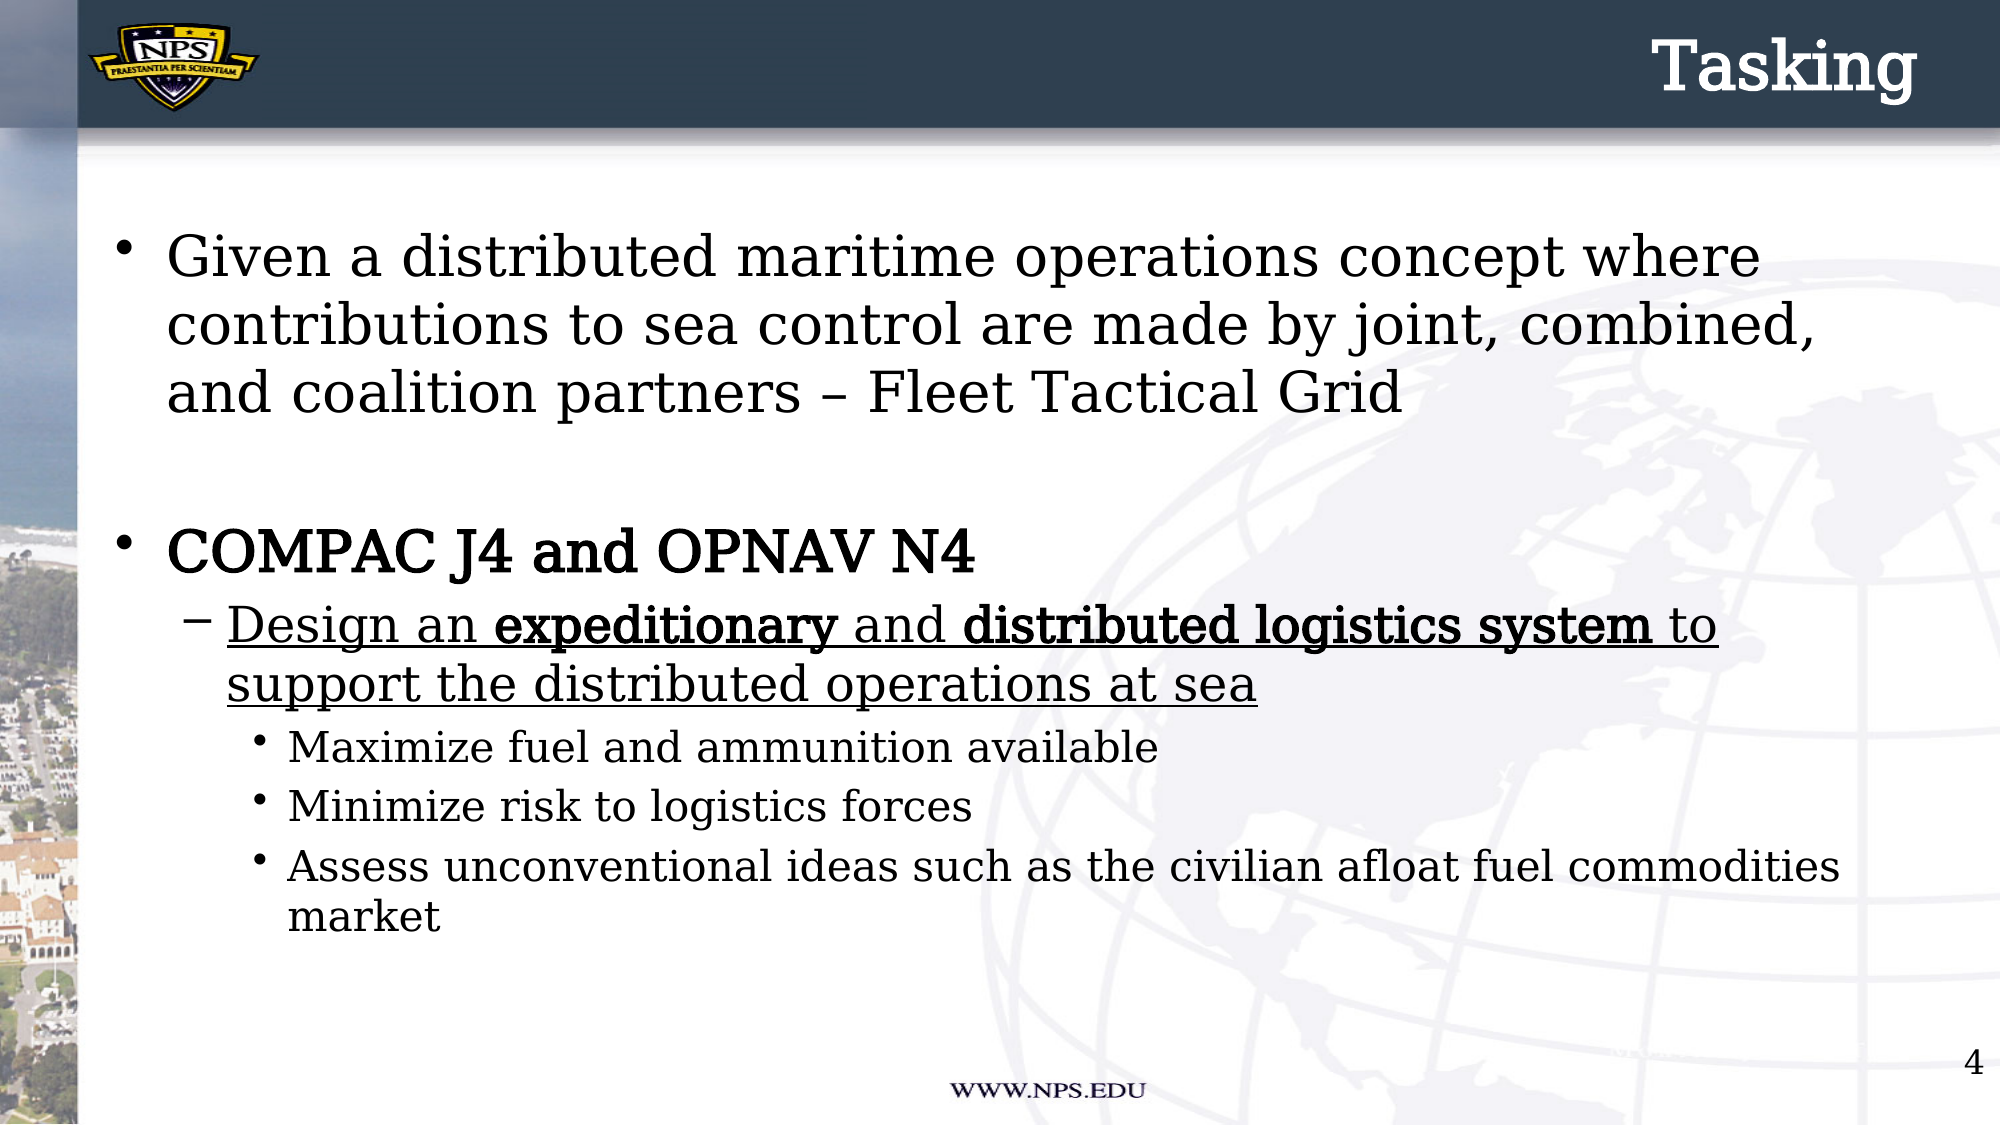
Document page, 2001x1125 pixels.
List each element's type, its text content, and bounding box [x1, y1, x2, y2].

picture [0, 0, 2000, 1125]
title Tasking [349, 0, 1934, 126]
list Given a distributed maritime operations concept where contributions to sea control are made by joint, combined, and coalition partners – Fleet Tactical Grid COMPAC J4 and OPNAV N4 Design an expeditionary and distributed logistics system to support the distributed operations at sea Maximize fuel and ammunition available Minimize risk to logistics forces Assess unconventional ideas such as the civilian afloat fuel commodities market [99, 212, 1901, 956]
slide_number 4 [1533, 1034, 2000, 1113]
